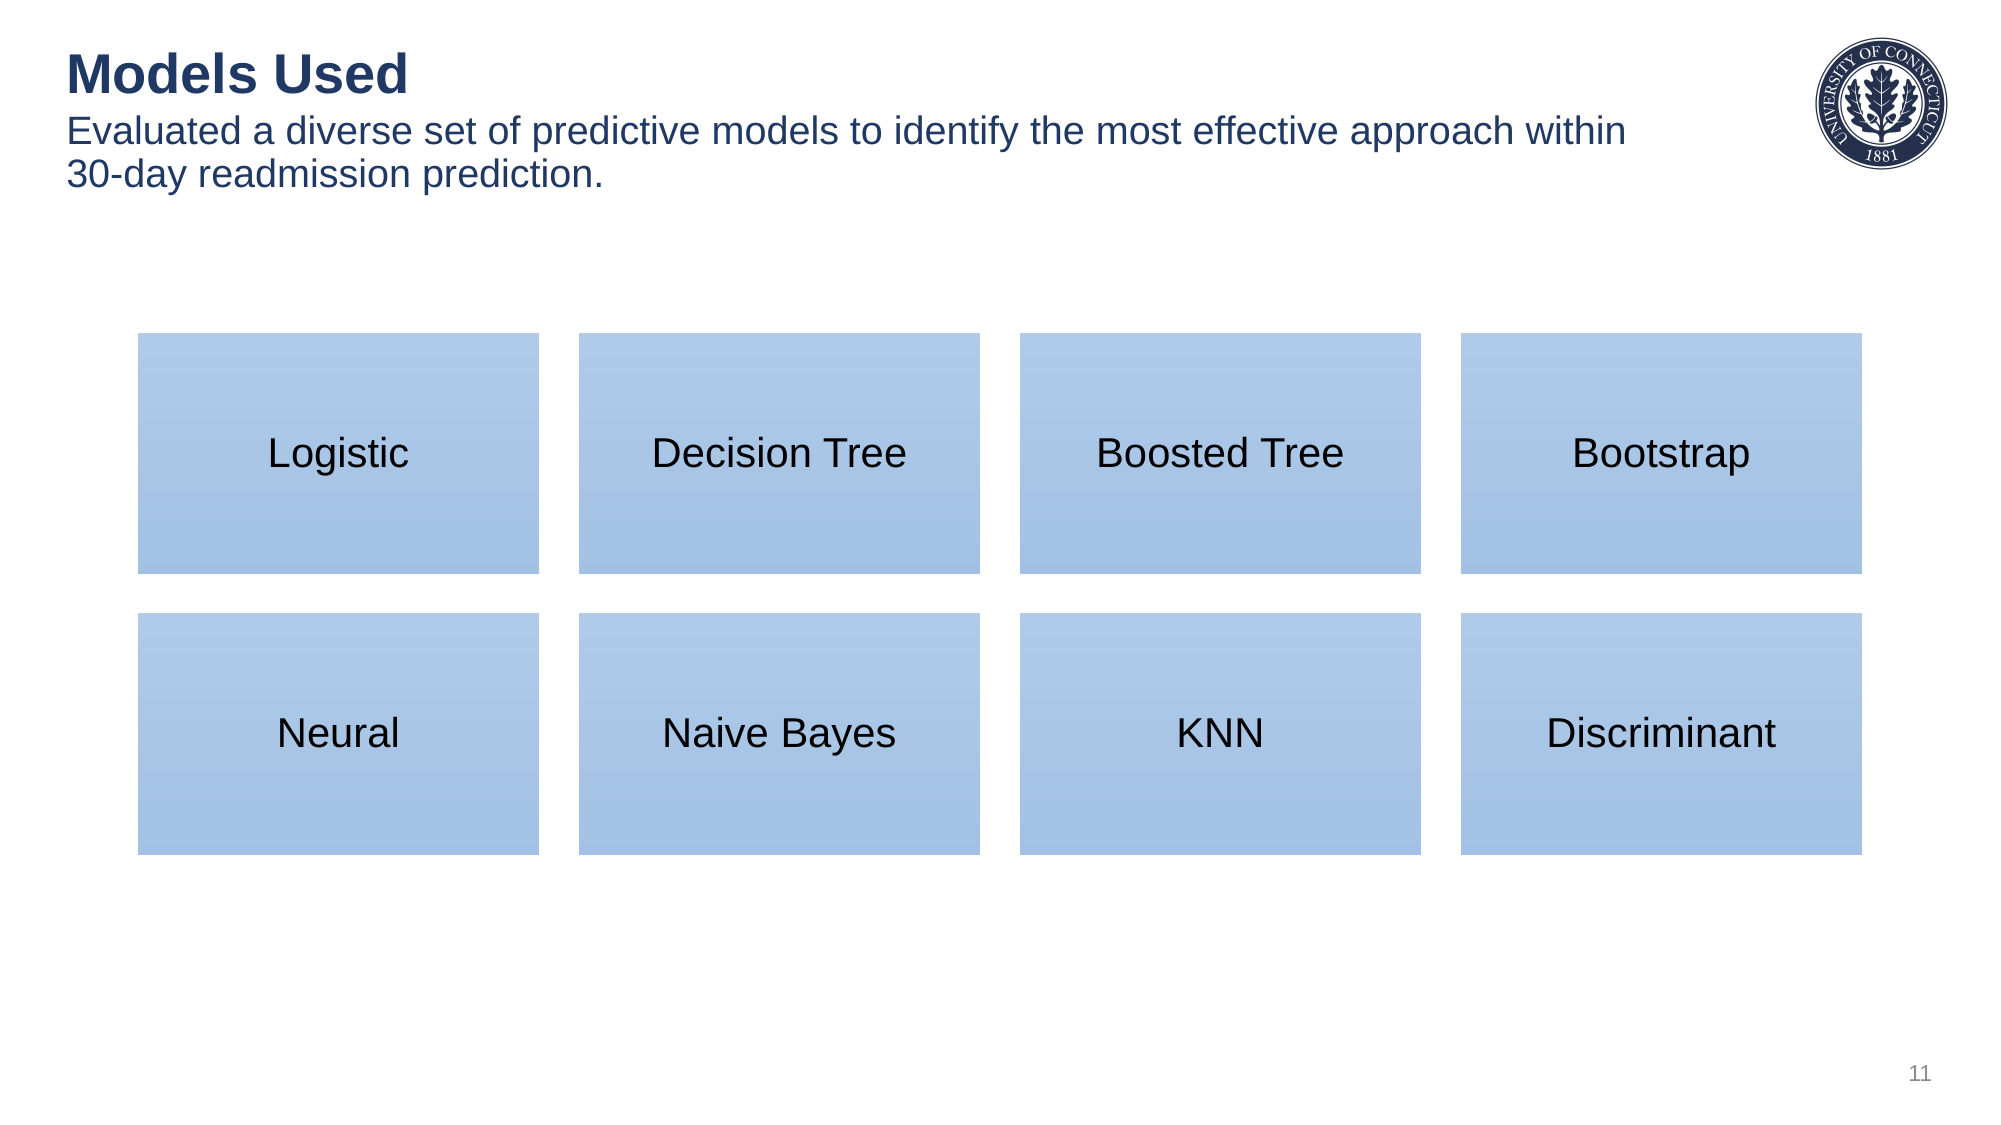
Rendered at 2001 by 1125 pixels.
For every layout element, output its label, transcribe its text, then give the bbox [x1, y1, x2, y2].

title Models Used [51, 37, 1702, 113]
text_box Evaluated a diverse set of predictive models to identify the most effective approach within 30-day readmission prediction. [51, 113, 1702, 194]
slide_number 11 [1497, 1042, 1948, 1103]
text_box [137, 236, 1863, 951]
picture [1815, 37, 1948, 170]
